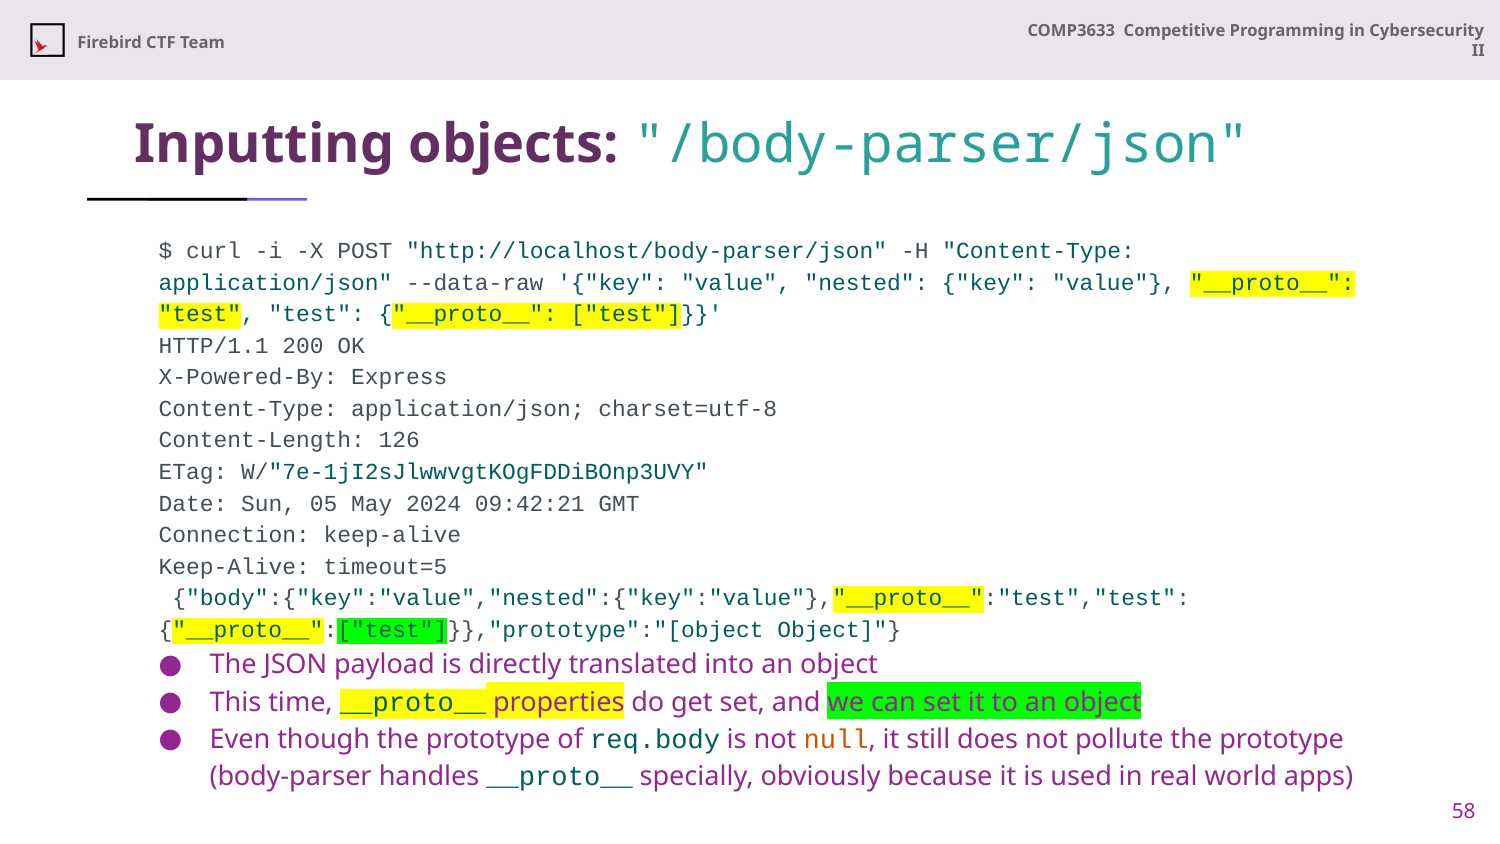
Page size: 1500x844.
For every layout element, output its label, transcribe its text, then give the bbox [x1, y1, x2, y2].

slide_number 58 [1400, 779, 1491, 844]
title Inputting objects: "/body-parser/json" [119, 93, 1381, 182]
list $ curl -i -X POST "http://localhost/body-parser/json" -H "Content-Type: application/json" --data-raw '{"key": "value", "nested": {"key": "value"}, "__proto__": "test", "test": {"__proto__": ["test"]}}' HTTP/1.1 200 OK X-Powered-By: Express Content-Type: application/json; charset=utf-8 Content-Length: 126 ETag: W/"7e-1jI2sJlwwvgtKOgFDDiBOnp3UVY" Date: Sun, 05 May 2024 09:42:21 GMT Connection: keep-alive Keep-Alive: timeout=5 {"body":{"key":"value","nested":{"key":"value"},"__proto__":"test","test":{"__proto__":["test"]}},"prototype":"[object Object]"} The JSON payload is directly translated into an object This time, __proto__ properties do get set, and we can set it to an object Even though the prototype of req.body is not null, it still does not pollute the prototype (body-parser handles __proto__ specially, obviously because it is used in real world apps) [119, 216, 1381, 780]
picture [26, 19, 69, 61]
